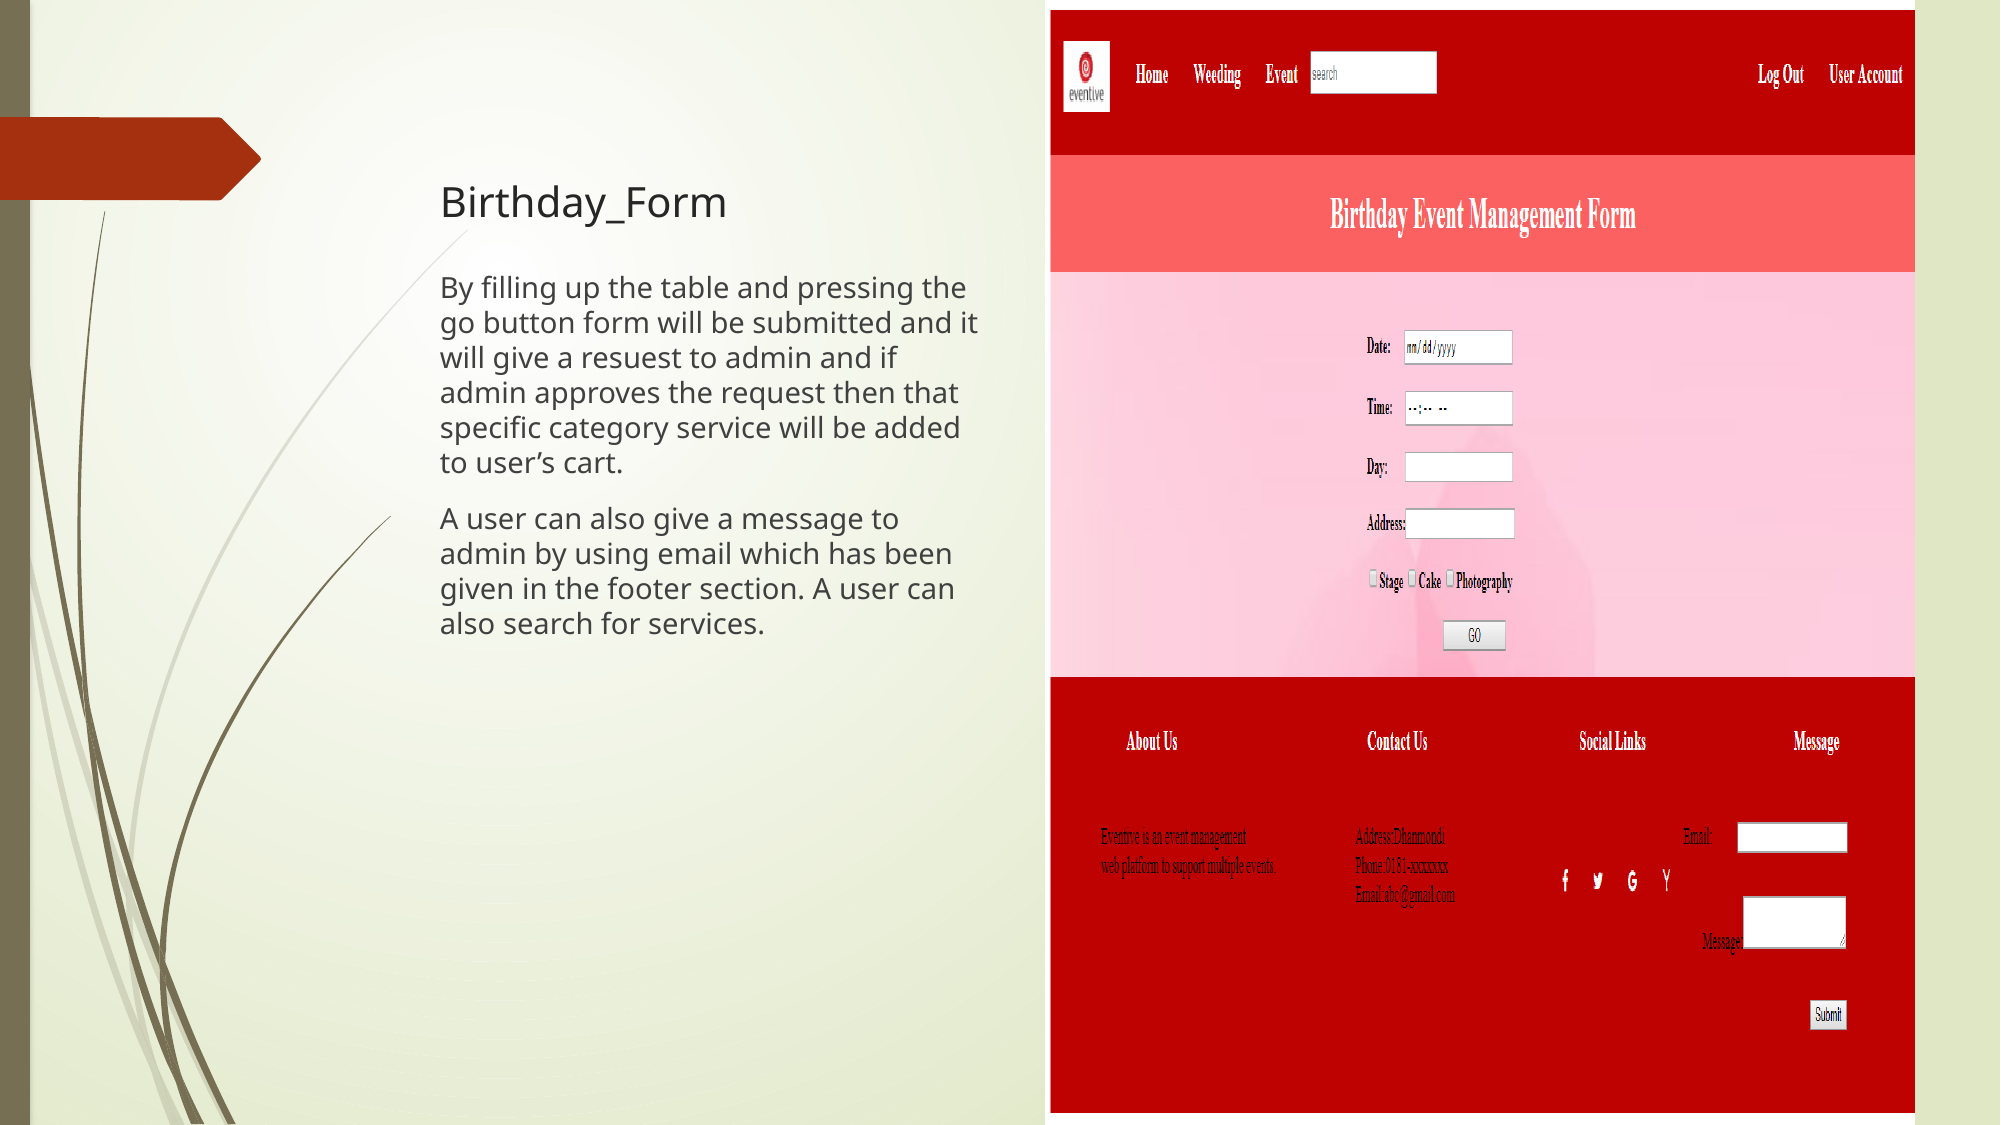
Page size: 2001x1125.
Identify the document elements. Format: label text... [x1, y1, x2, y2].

title Birthday_Form [424, 73, 1000, 234]
list By filling up the table and pressing the go button form will be submitted and it will give a resuest to admin and if admin approves the request then that specific category service will be added to user’s cart. A user can also give a message to admin by using email which has been given in the footer section. A user can also search for services. [424, 262, 1000, 962]
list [1045, 0, 1915, 1125]
